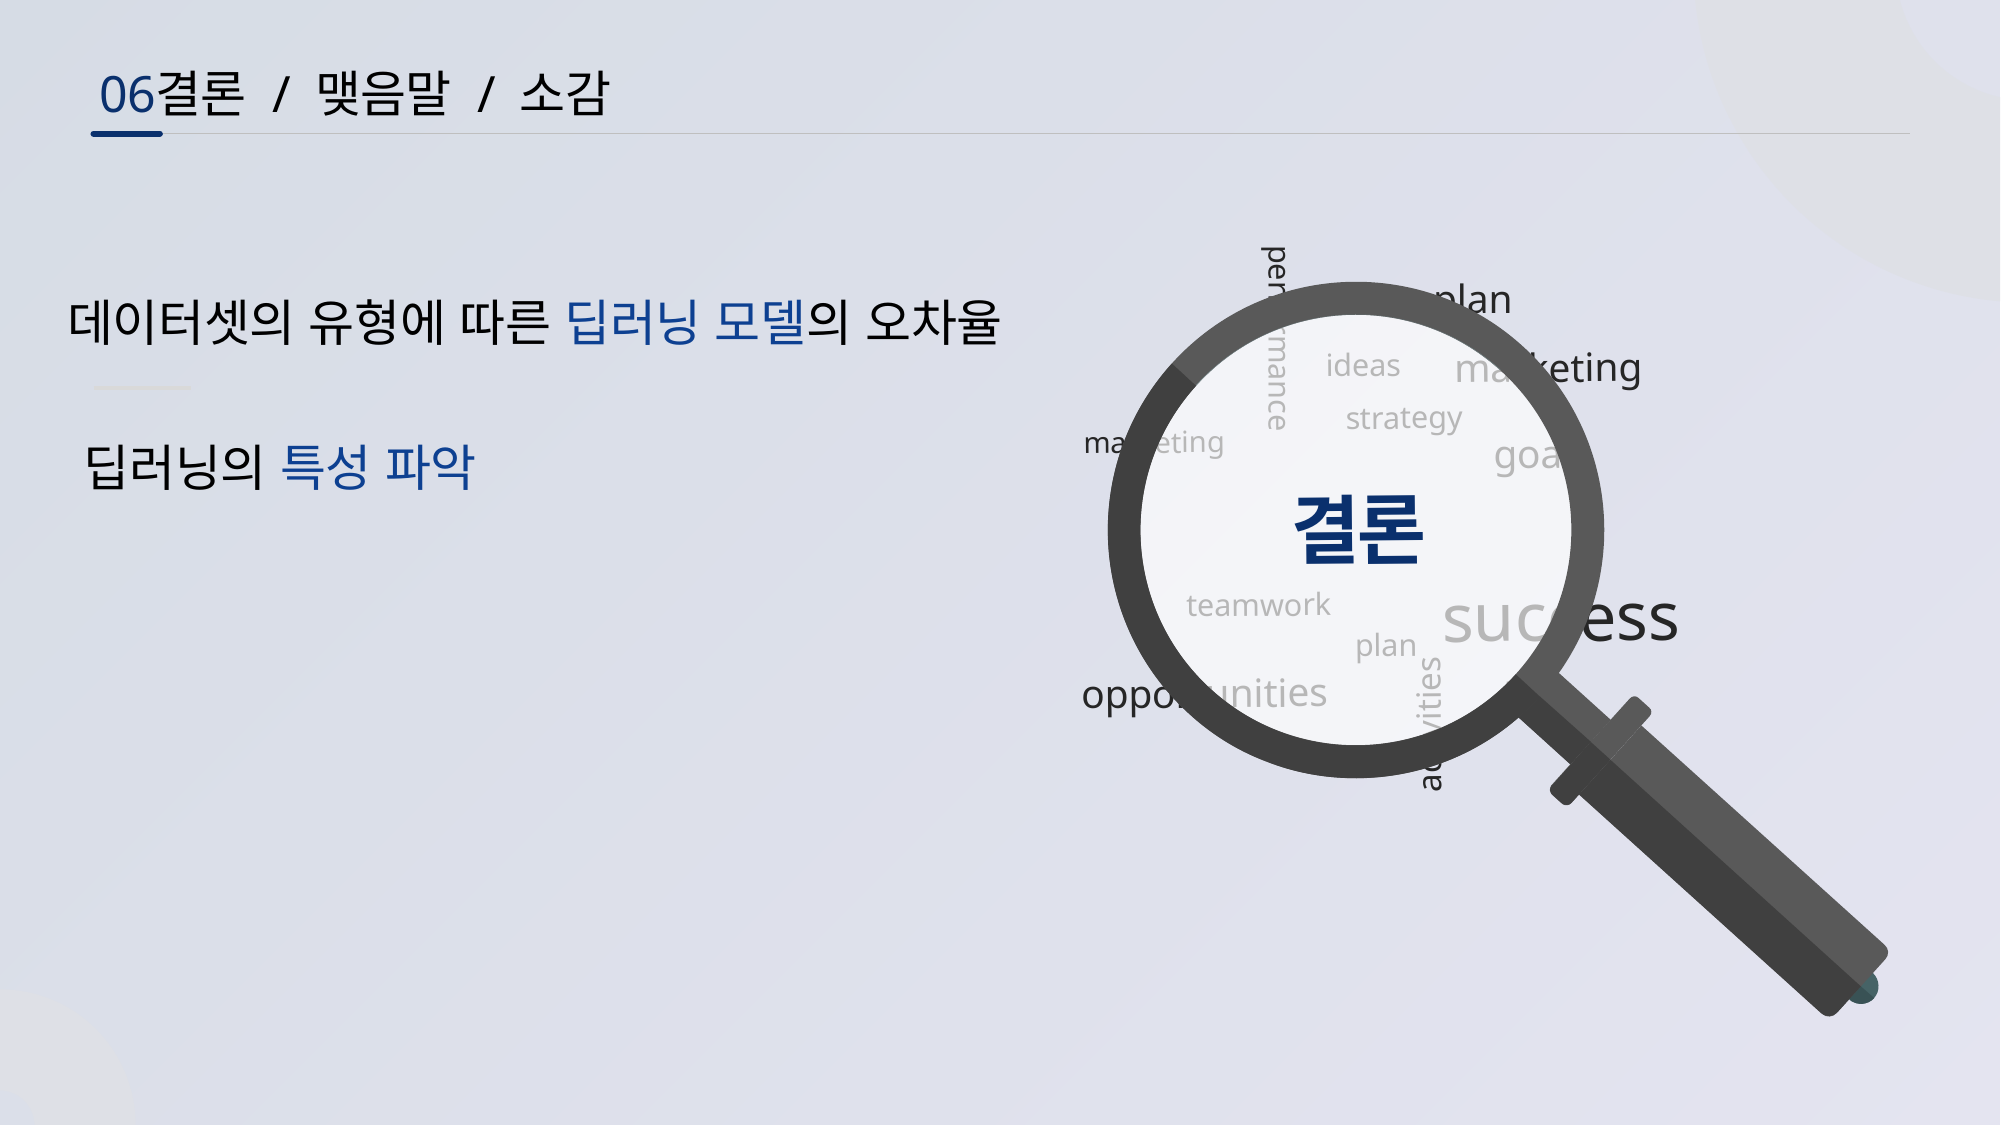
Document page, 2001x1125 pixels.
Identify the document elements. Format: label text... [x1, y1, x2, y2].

text_box 데이터셋의 유형에 따른 딥러닝 모델의 오차율 [52, 278, 1017, 360]
text_box 결론 / 맺음말 / 소감 [156, 62, 612, 123]
text_box 딥러닝의 특성 파악 [69, 423, 492, 505]
text_box opportunities [1080, 669, 1089, 717]
text_box 06 [99, 62, 156, 123]
text_box marketing [1083, 424, 1089, 460]
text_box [1089, 251, 1873, 1035]
text_box performance [1262, 245, 1300, 251]
